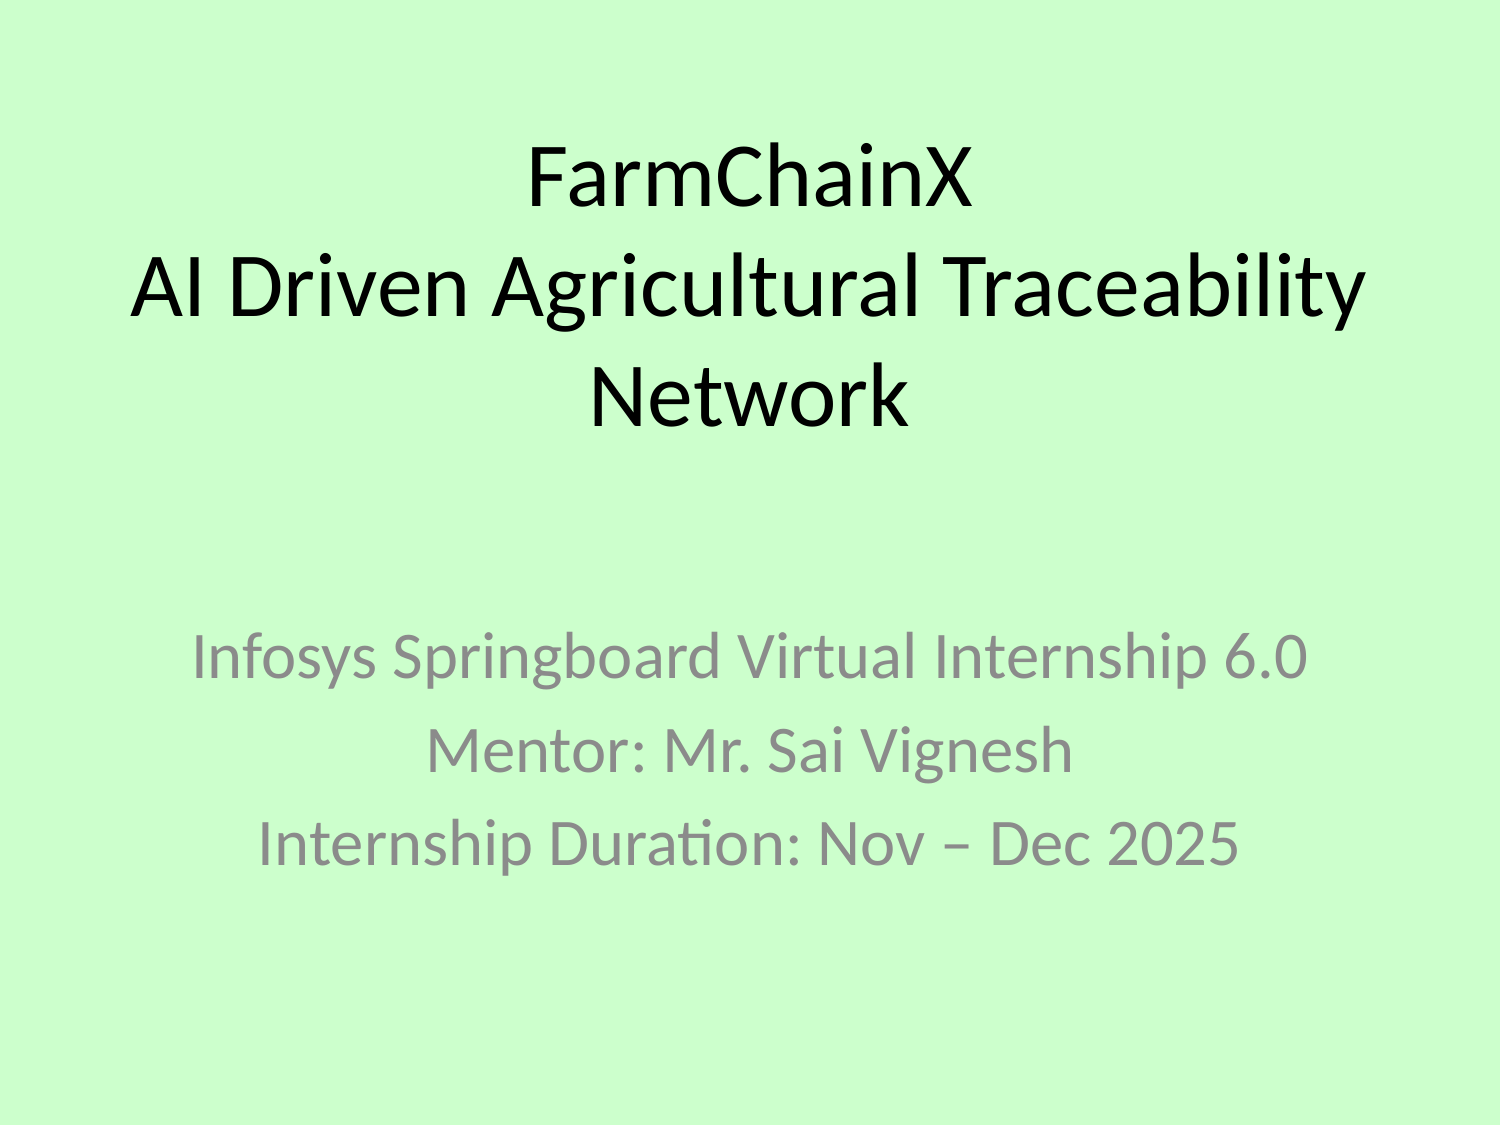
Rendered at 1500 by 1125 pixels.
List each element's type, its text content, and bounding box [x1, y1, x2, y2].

title FarmChainX AI Driven Agricultural Traceability Network [112, 40, 1388, 520]
subtitle Infosys Springboard Virtual Internship 6.0 Mentor: Mr. Sai Vignesh Internship Duration: Nov – Dec 2025 [131, 511, 1369, 991]
